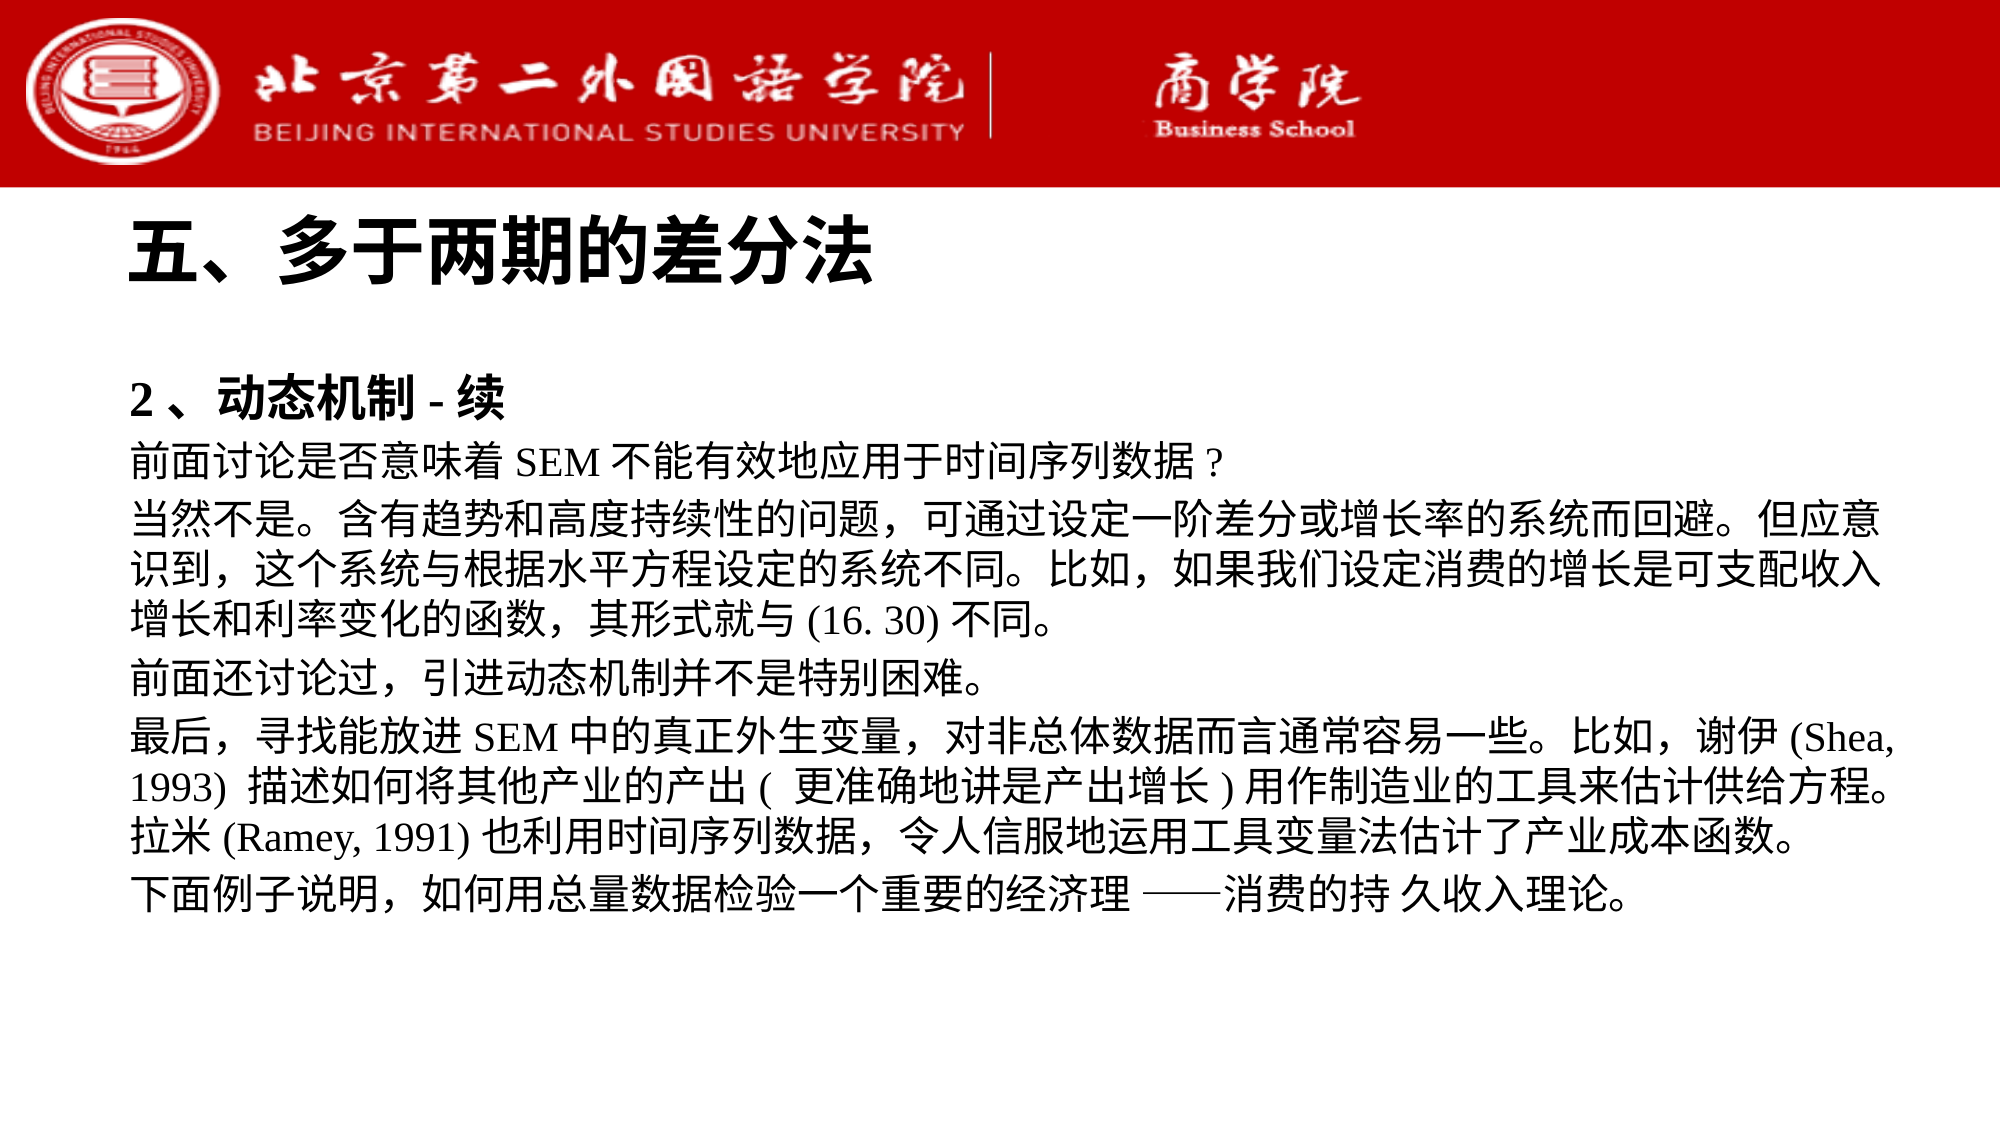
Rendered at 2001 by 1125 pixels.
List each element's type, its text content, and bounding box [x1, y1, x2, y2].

list 2、动态机制-续 前面讨论是否意味着SEM不能有效地应用于时间序列数据? 当然不是。含有趋势和高度持续性的问题，可通过设定一阶差分或增长率的系统而回避。但应意识到，这个系统与根据水平方程设定的系统不同。比如，如果我们设定消费的增长是可支配收入增长和利率变化的函数，其形式就与(16. 30)不同。 前面还讨论过，引进动态机制并不是特别困难。 最后，寻找能放进SEM中的真正外生变量，对非总体数据而言通常容易一些。比如，谢伊(Shea, 1993) 描述如何将其他产业的产出( 更准确地讲是产出增长)用作制造业的工具来估计供给方程。拉米(Ramey, 1991)也利用时间序列数据，令人信服地运用工具变量法估计了产业成本函数。 下面例子说明，如何用总量数据检验一个重要的经济理 ——消费的持 久收入理论。 [114, 358, 1934, 953]
title 五、多于两期的差分法 [110, 196, 1811, 302]
picture [26, 18, 1693, 165]
